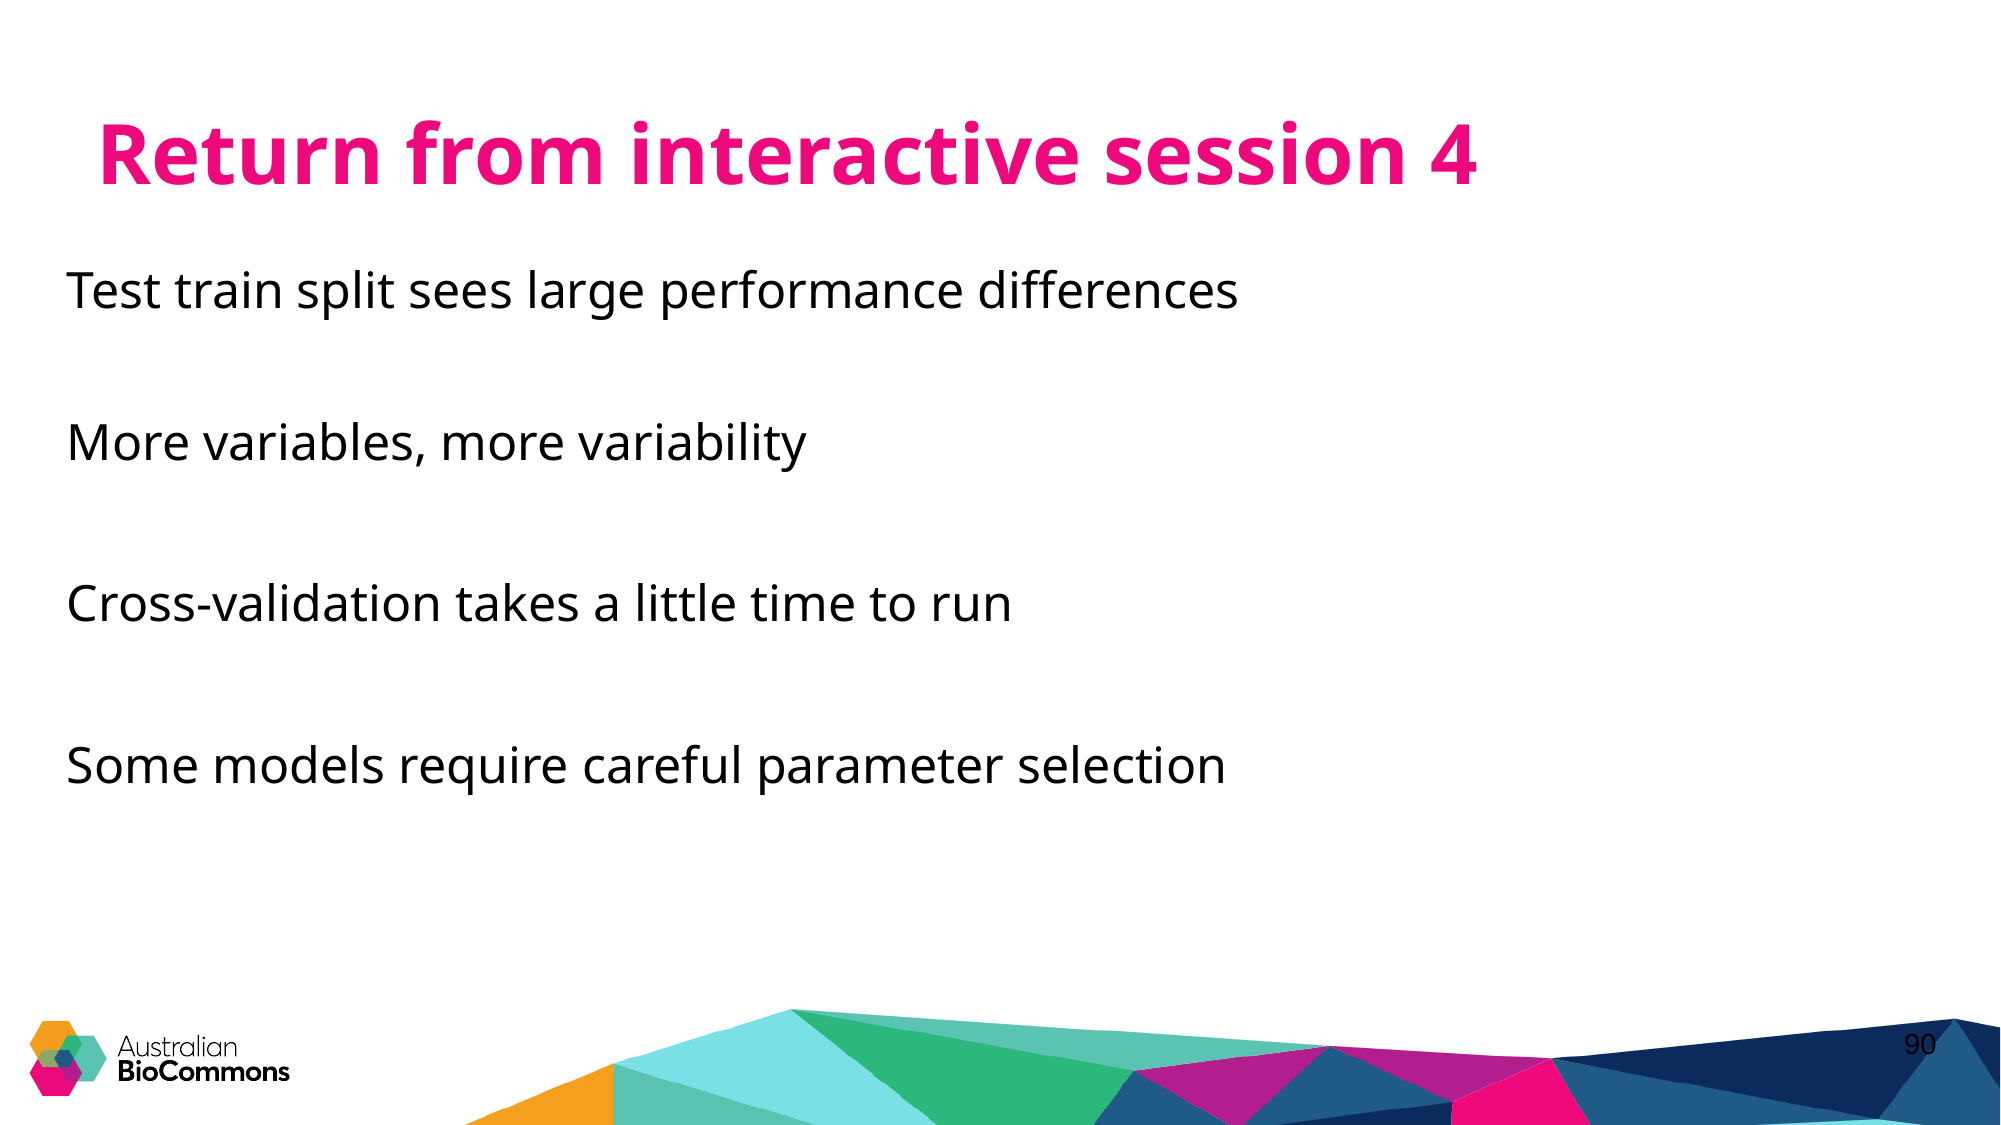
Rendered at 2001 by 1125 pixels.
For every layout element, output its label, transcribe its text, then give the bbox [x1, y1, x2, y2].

picture [11, 1014, 308, 1103]
picture [428, 992, 2001, 1125]
text_box [525, 112, 556, 173]
list Test train split sees large performance differences More variables, more variability Cross-validation takes a little time to run Some models require careful parameter selection [51, 251, 1924, 970]
slide_number ‹#› [1797, 1012, 1937, 1073]
title Return from interactive session 4 [81, 64, 1953, 211]
